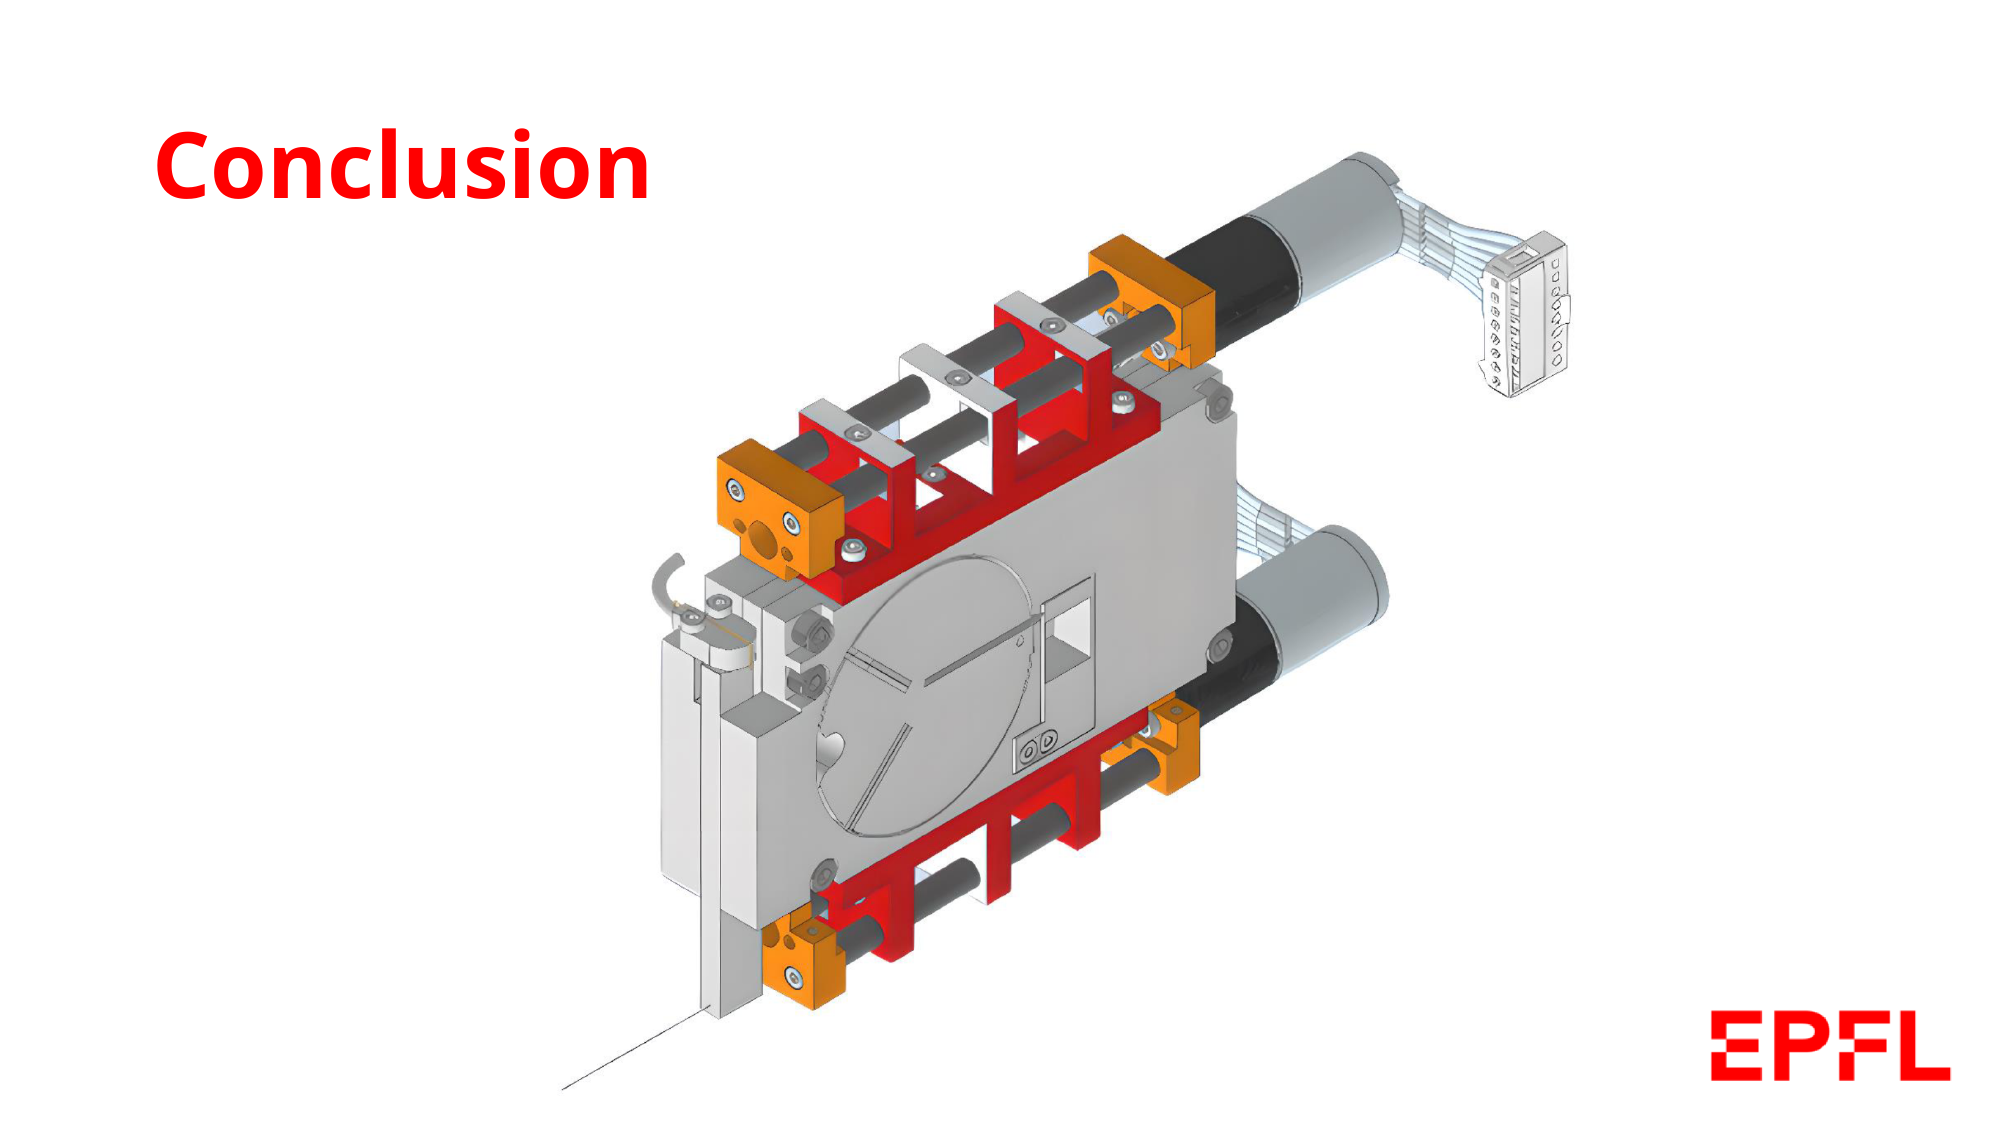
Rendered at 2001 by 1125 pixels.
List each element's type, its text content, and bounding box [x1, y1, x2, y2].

picture [391, 136, 1609, 1104]
picture [1706, 1004, 1959, 1091]
title Conclusion [137, 59, 1863, 278]
